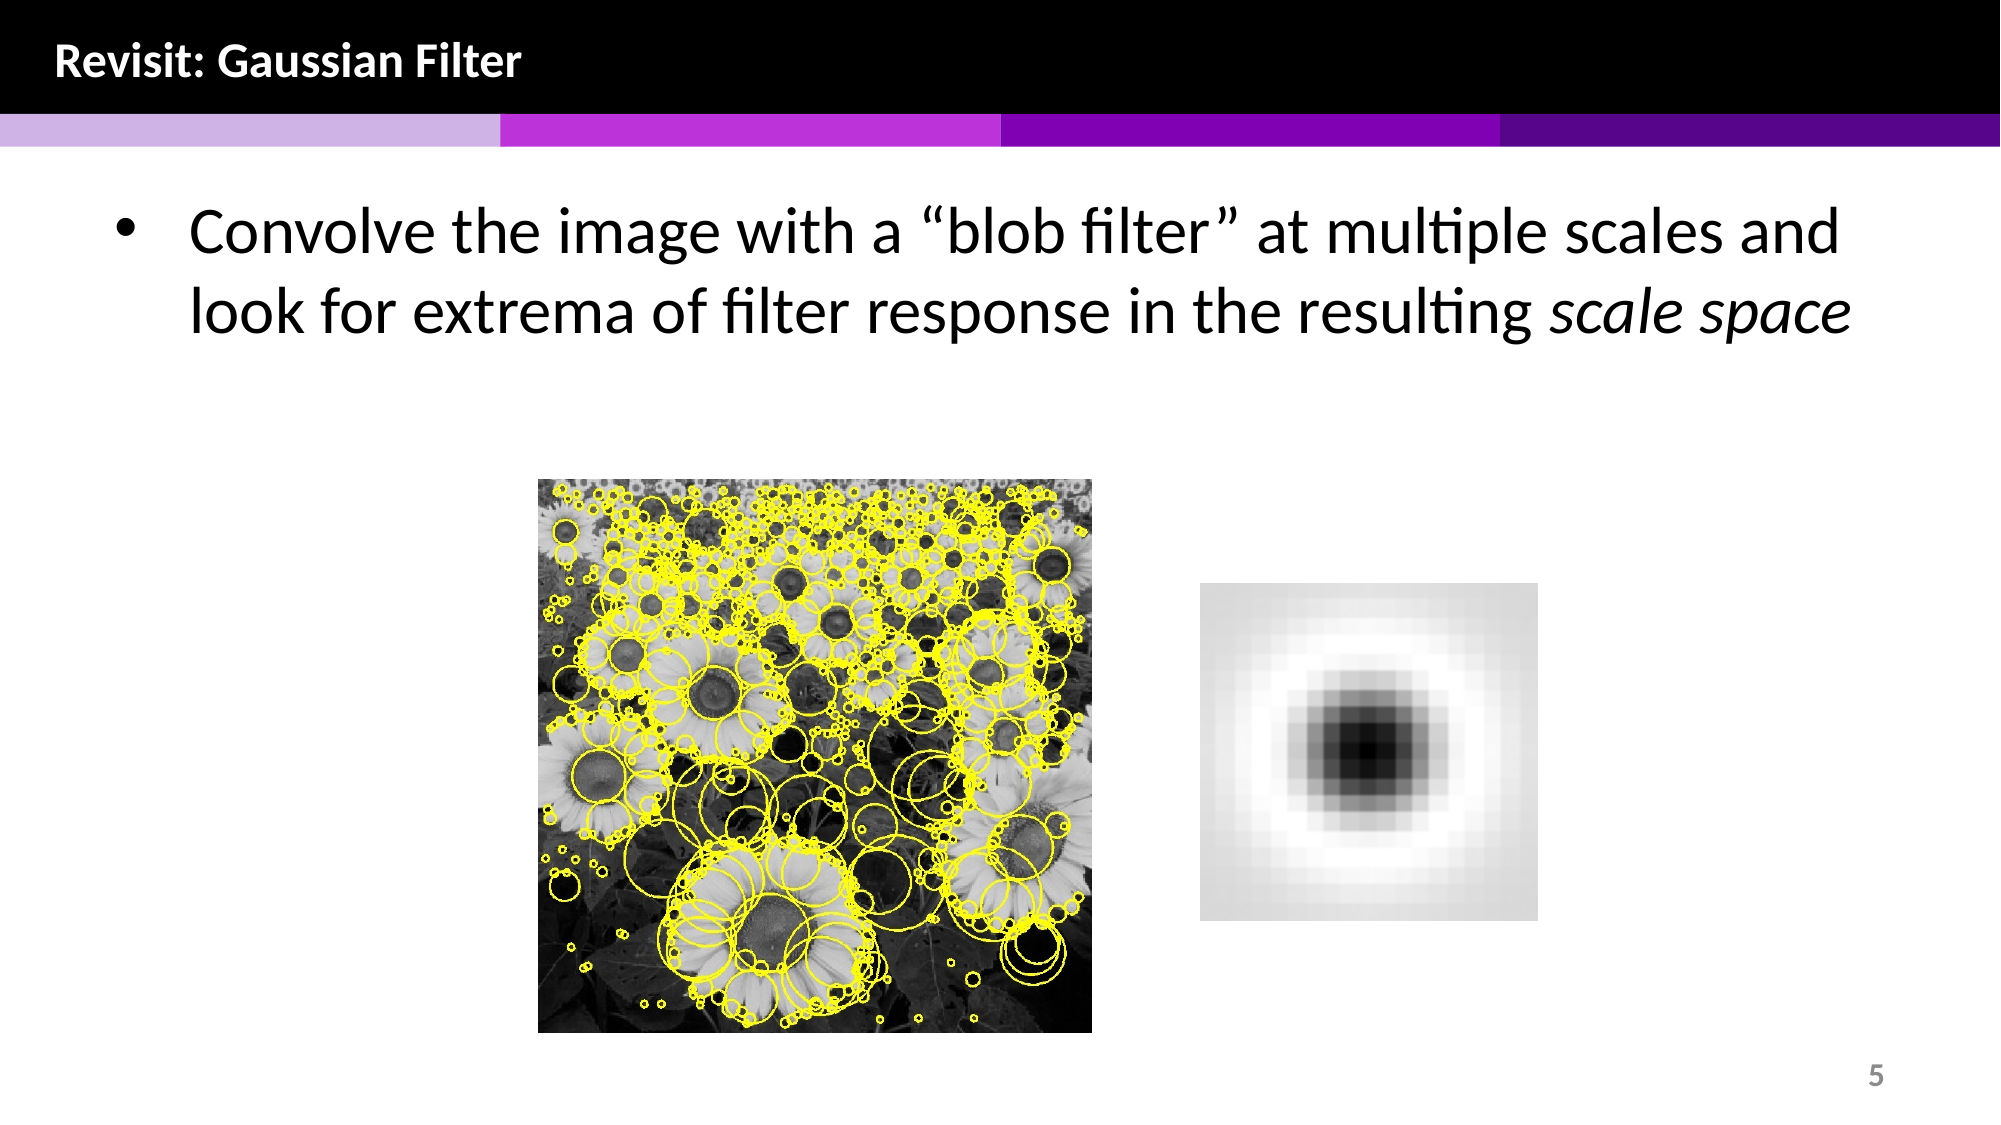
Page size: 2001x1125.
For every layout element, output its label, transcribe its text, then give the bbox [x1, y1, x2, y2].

text_box Convolve the image with a “blob filter” at multiple scales and look for extrema of filter response in the resulting scale space [99, 179, 1900, 1125]
text_box [39, 1, 1964, 114]
picture [537, 478, 1092, 1034]
picture [1199, 583, 1538, 922]
